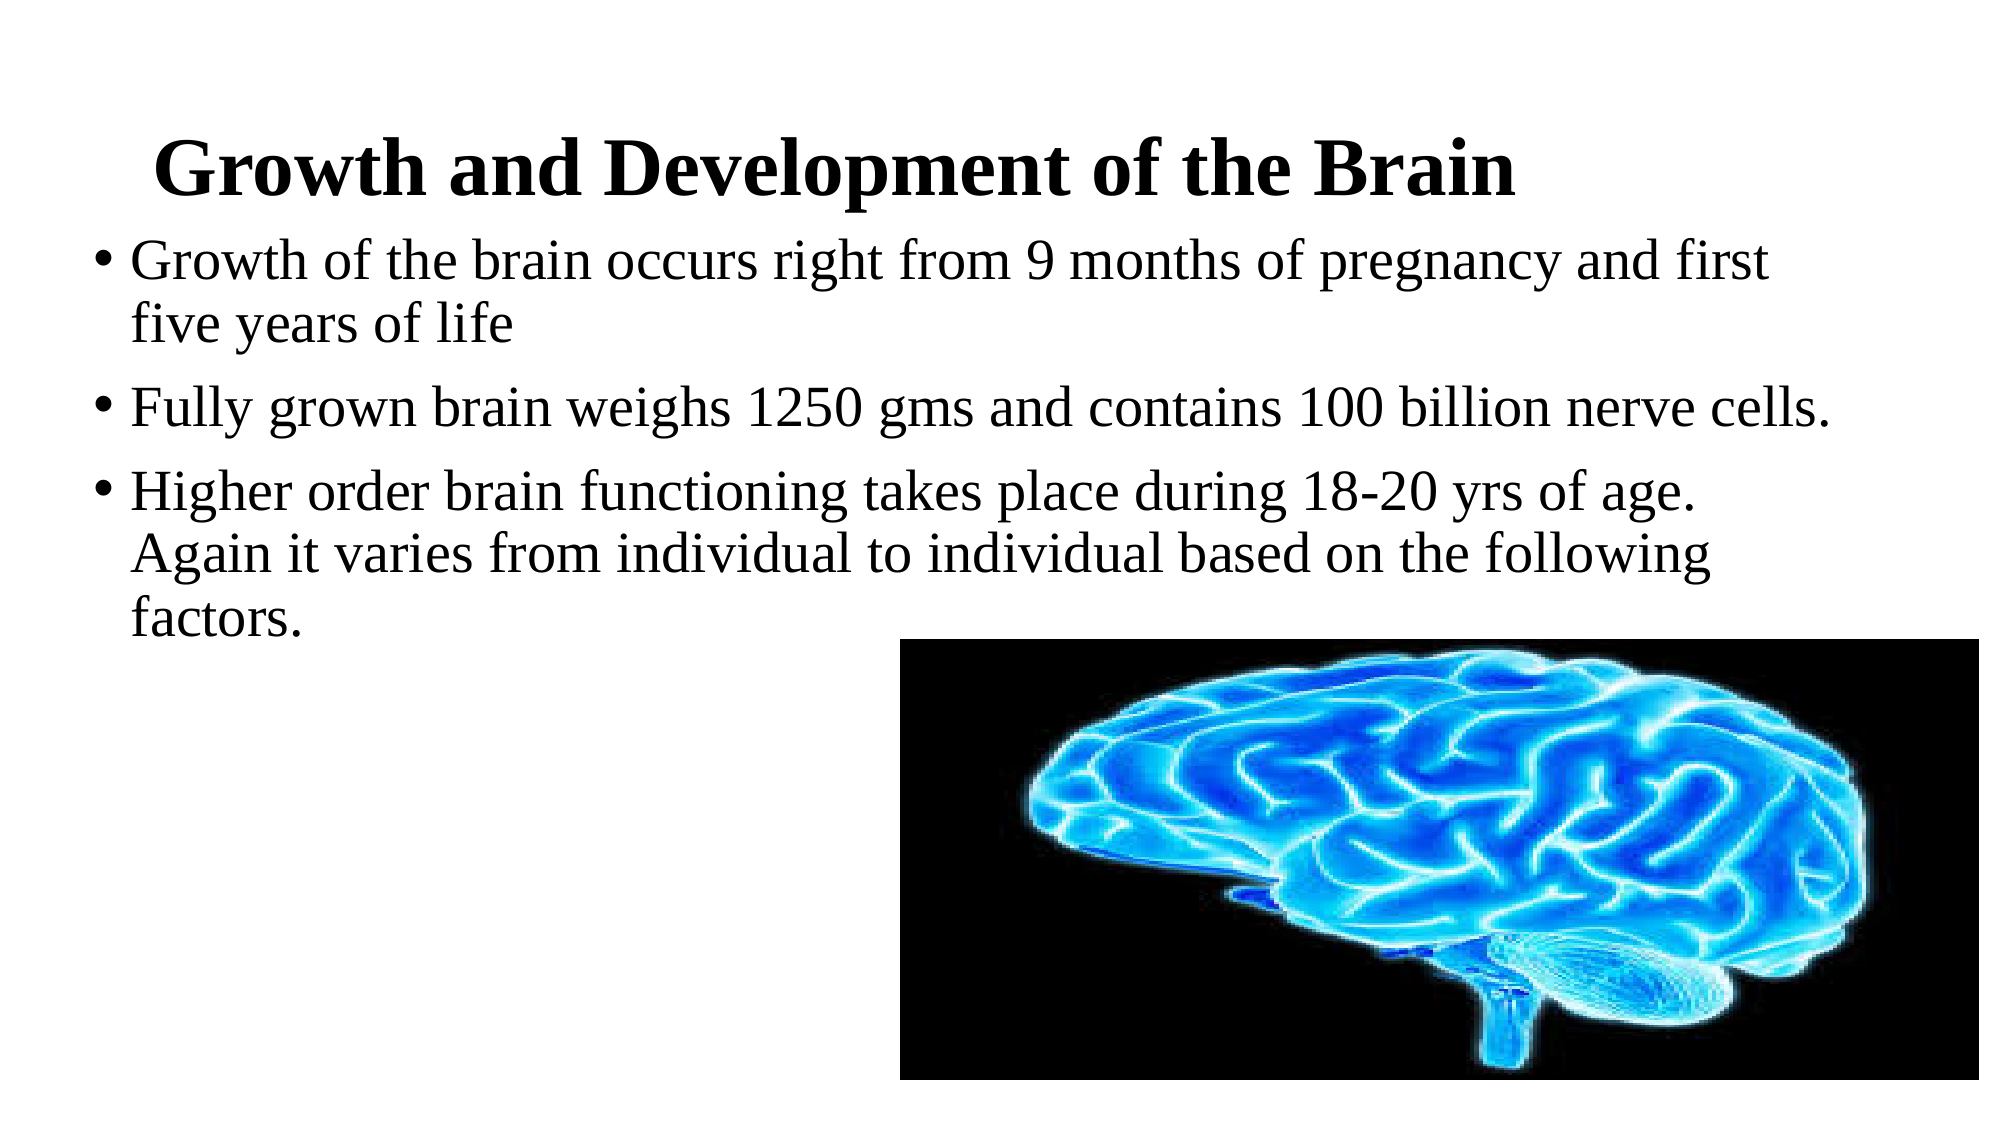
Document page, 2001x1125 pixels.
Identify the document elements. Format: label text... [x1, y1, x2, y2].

picture [899, 639, 1979, 1080]
title Growth and Development of the Brain [137, 59, 1863, 221]
list Growth of the brain occurs right from 9 months of pregnancy and first five years of life Fully grown brain weighs 1250 gms and contains 100 billion nerve cells. Higher order brain functioning takes place during 18-20 yrs of age. Again it varies from individual to individual based on the following factors. [78, 221, 1863, 1014]
